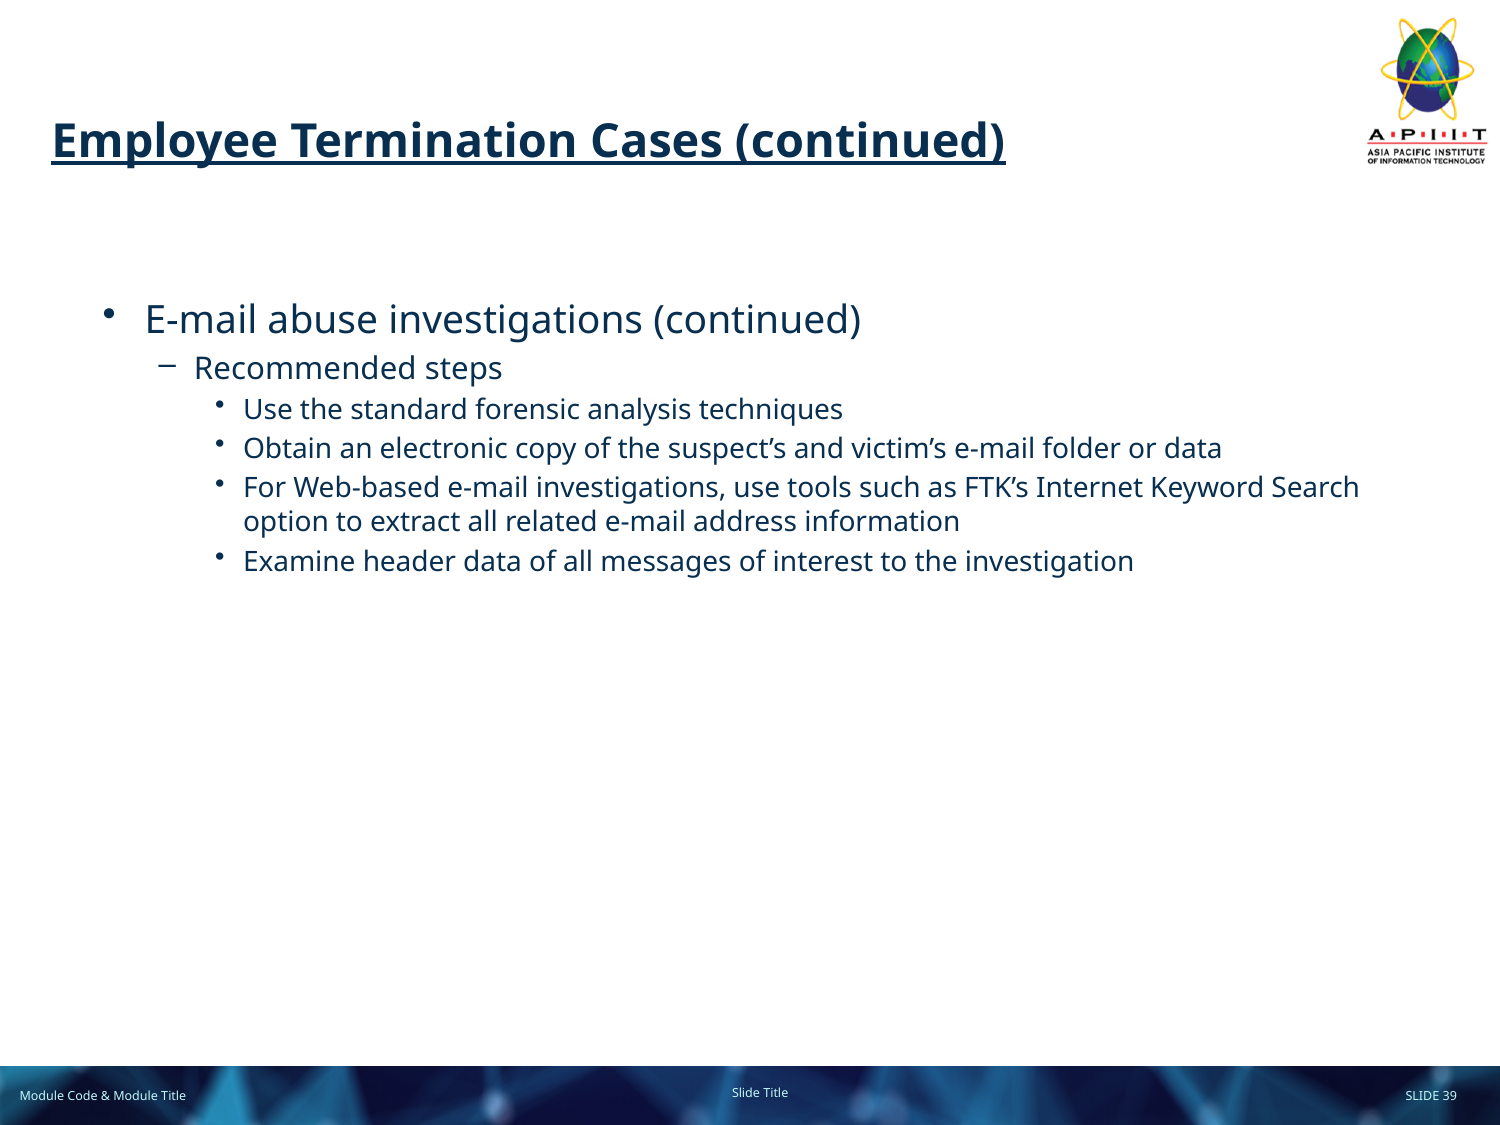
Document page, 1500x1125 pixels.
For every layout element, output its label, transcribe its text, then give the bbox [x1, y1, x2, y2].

picture [0, 1066, 1500, 1125]
list E-mail abuse investigations (continued) Recommended steps Use the standard forensic analysis techniques Obtain an electronic copy of the suspect’s and victim’s e-mail folder or data For Web-based e-mail investigations, use tools such as FTK’s Internet Keyword Search option to extract all related e-mail address information Examine header data of all messages of interest to the investigation [87, 287, 1413, 988]
picture [1353, 0, 1500, 182]
title Employee Termination Cases (continued) [36, 45, 1323, 233]
